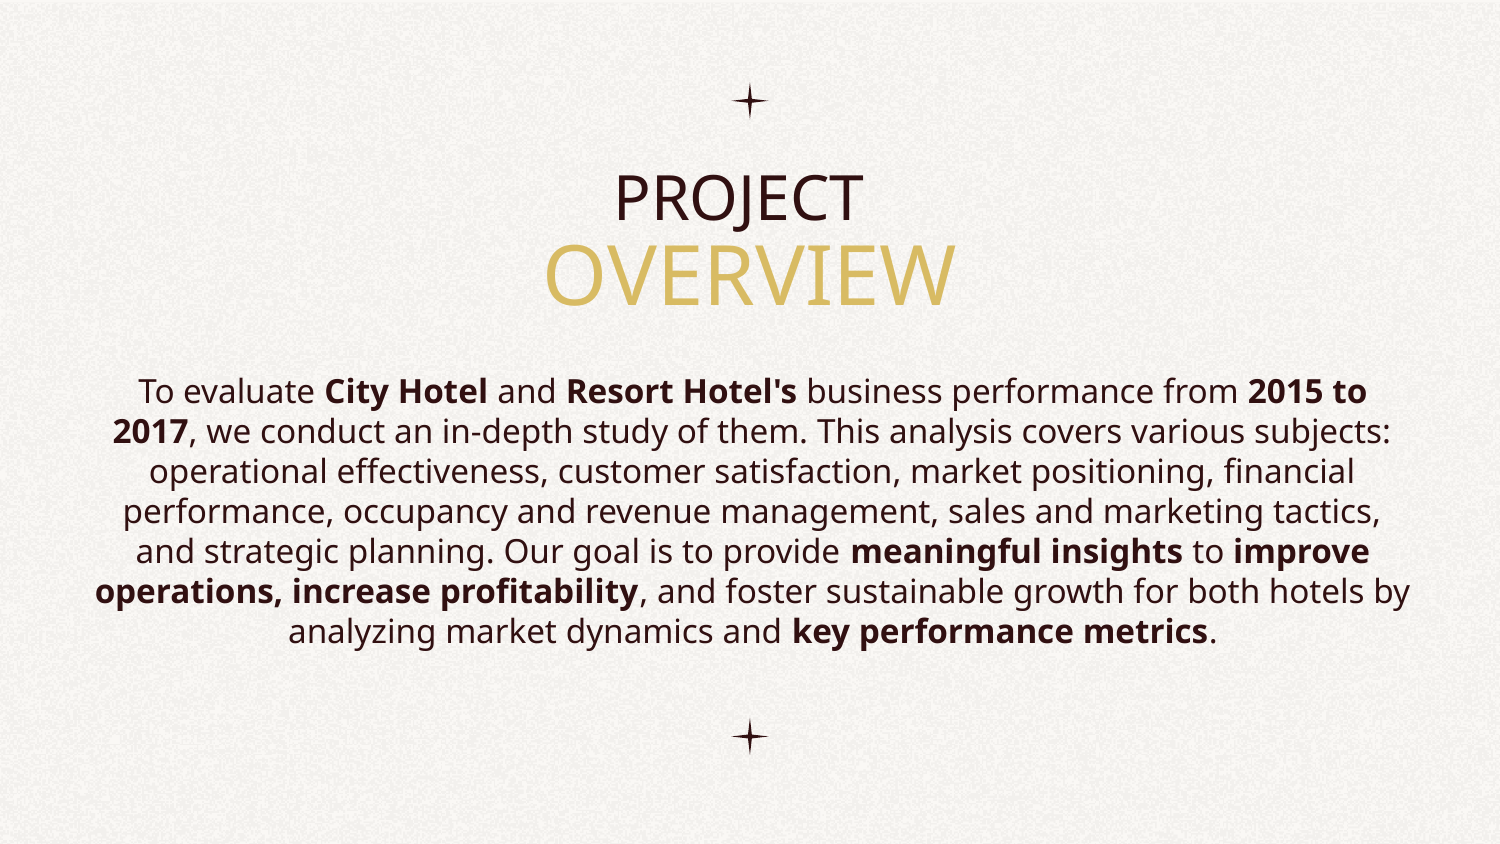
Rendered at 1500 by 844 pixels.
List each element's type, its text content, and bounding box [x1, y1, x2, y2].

text_box [731, 82, 769, 120]
subtitle To evaluate City Hotel and Resort Hotel's business performance from 2015 to 2017, we conduct an in-depth study of them. This analysis covers various subjects: operational effectiveness, customer satisfaction, market positioning, financial performance, occupancy and revenue management, sales and marketing tactics, and strategic planning. Our goal is to provide meaningful insights to improve operations, increase profitability, and foster sustainable growth for both hotels by analyzing market dynamics and key performance metrics. [78, 355, 1429, 714]
title PROJECT OVERVIEW [375, 137, 1125, 339]
text_box [731, 717, 769, 756]
